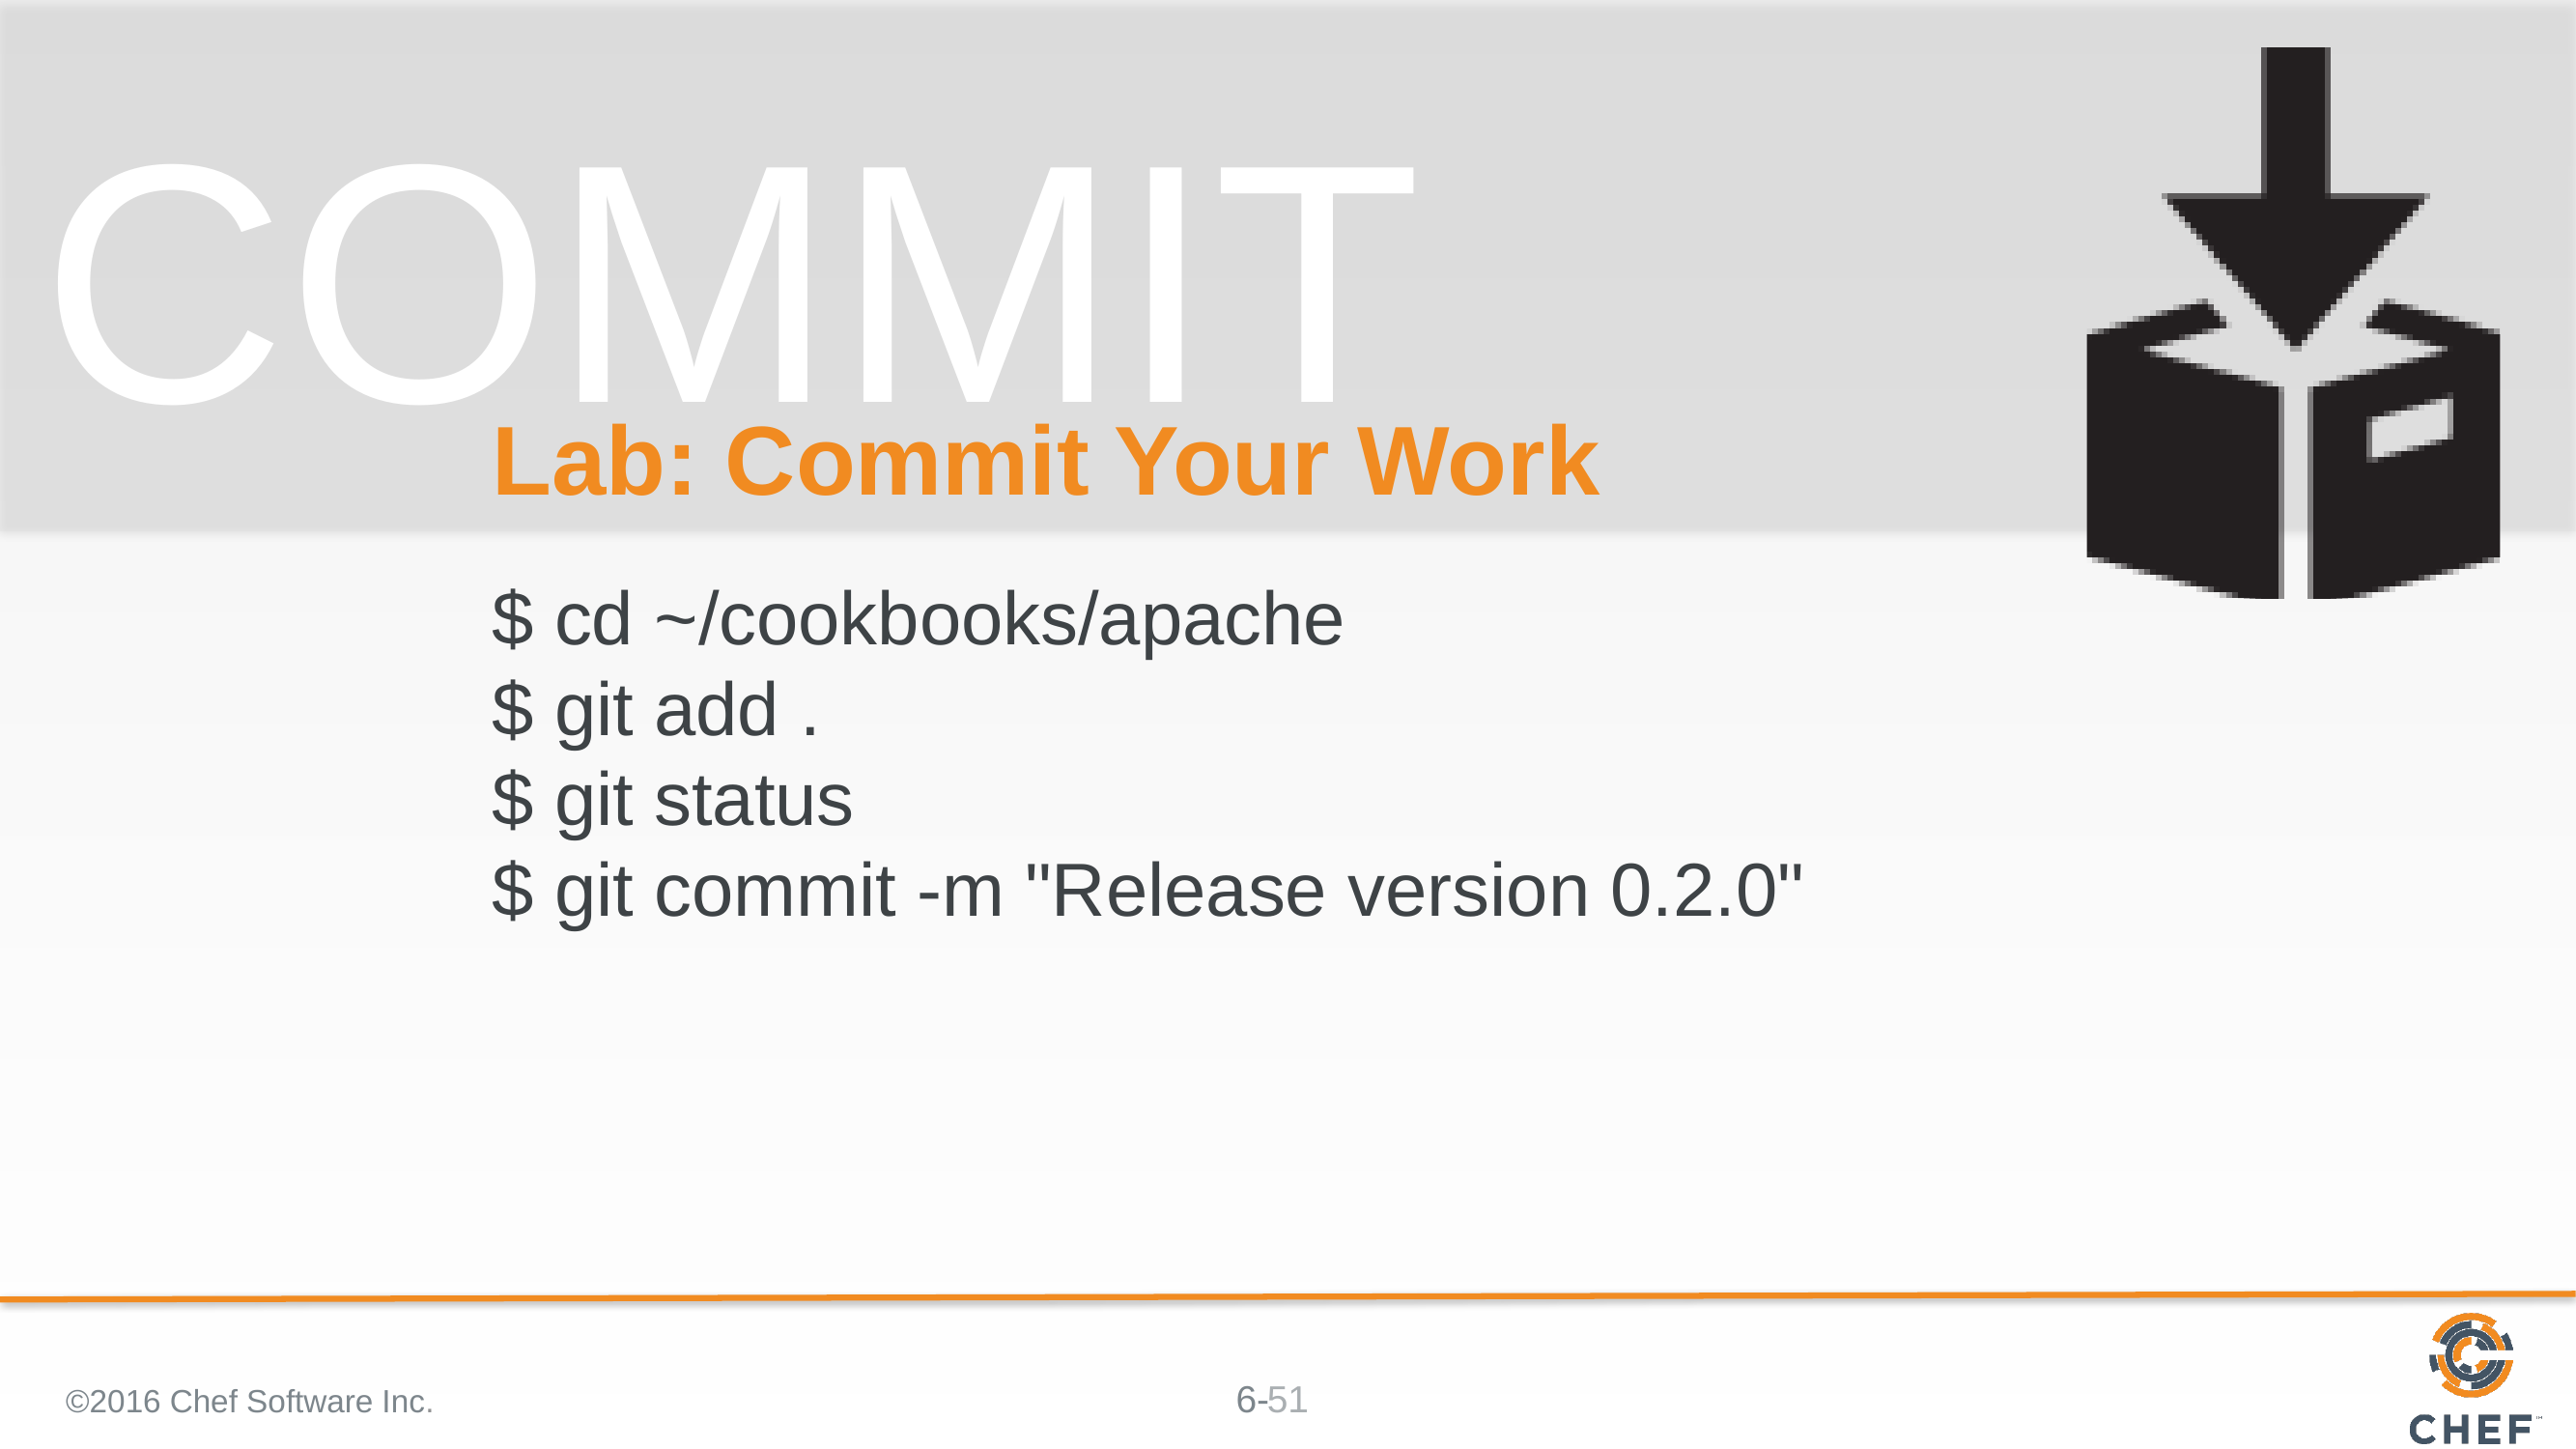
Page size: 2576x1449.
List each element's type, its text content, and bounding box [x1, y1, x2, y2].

slide_number 51 [998, 1359, 1578, 1437]
title Lab: Commit Your Work [477, 395, 2217, 531]
subtitle $ cd ~/cookbooks/apache $ git add . $ git status $ git commit -m "Release version 0.2.0" [477, 555, 2217, 1087]
picture [2399, 1297, 2550, 1449]
footer ©2016 Chef Software Inc. [51, 1359, 952, 1440]
